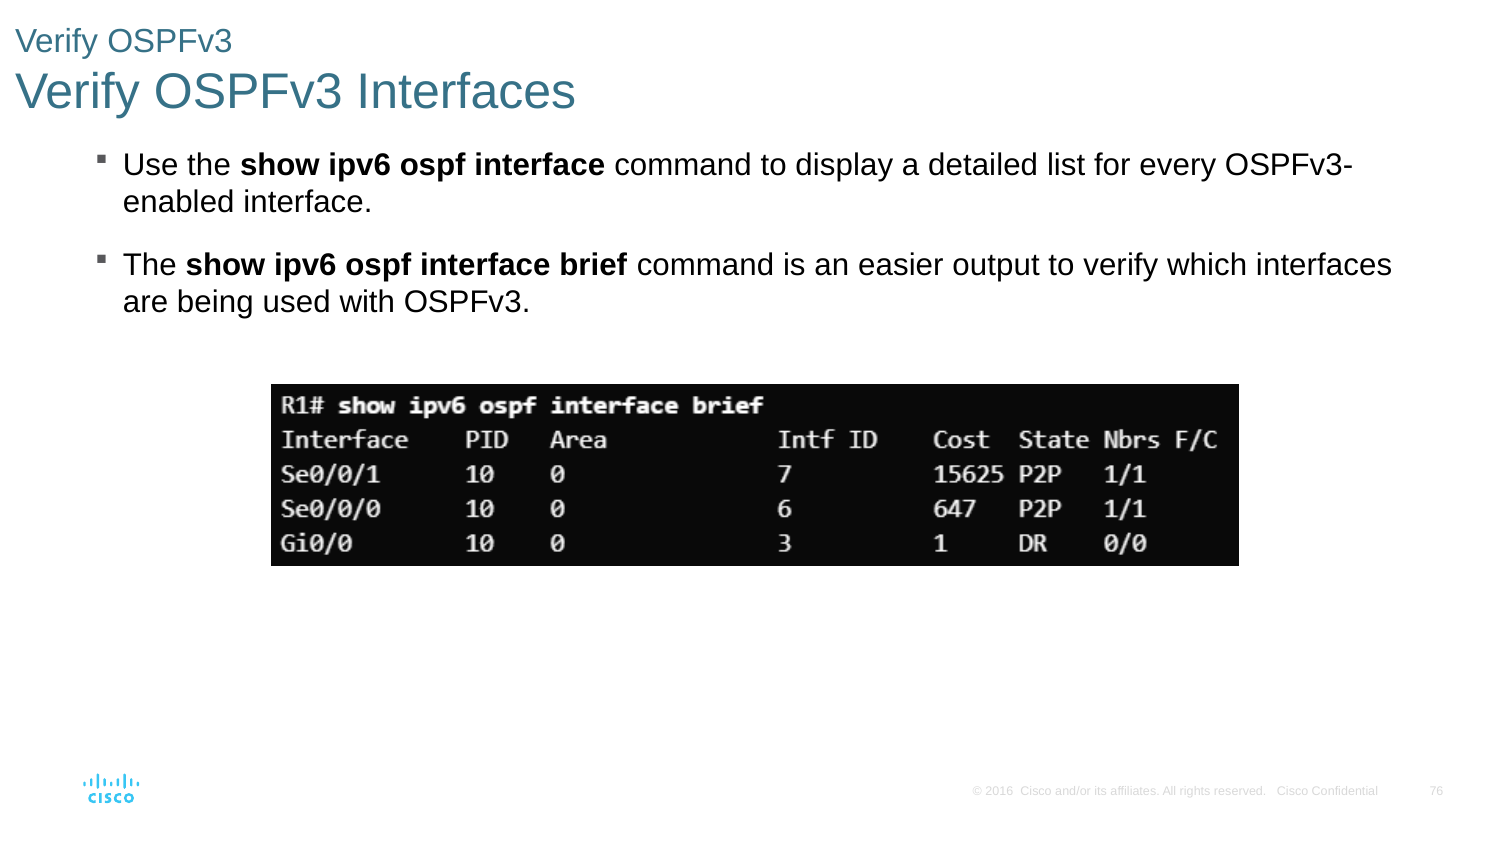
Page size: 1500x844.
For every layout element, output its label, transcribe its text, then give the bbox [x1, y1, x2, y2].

list Use the show ipv6 ospf interface command to display a detailed list for every OSPFv3-enabled interface. The show ipv6 ospf interface brief command is an easier output to verify which interfaces are being used with OSPFv3. [80, 136, 1430, 823]
picture [271, 384, 1239, 567]
title Verify OSPFv3 Verify OSPFv3 Interfaces [0, 6, 1500, 131]
